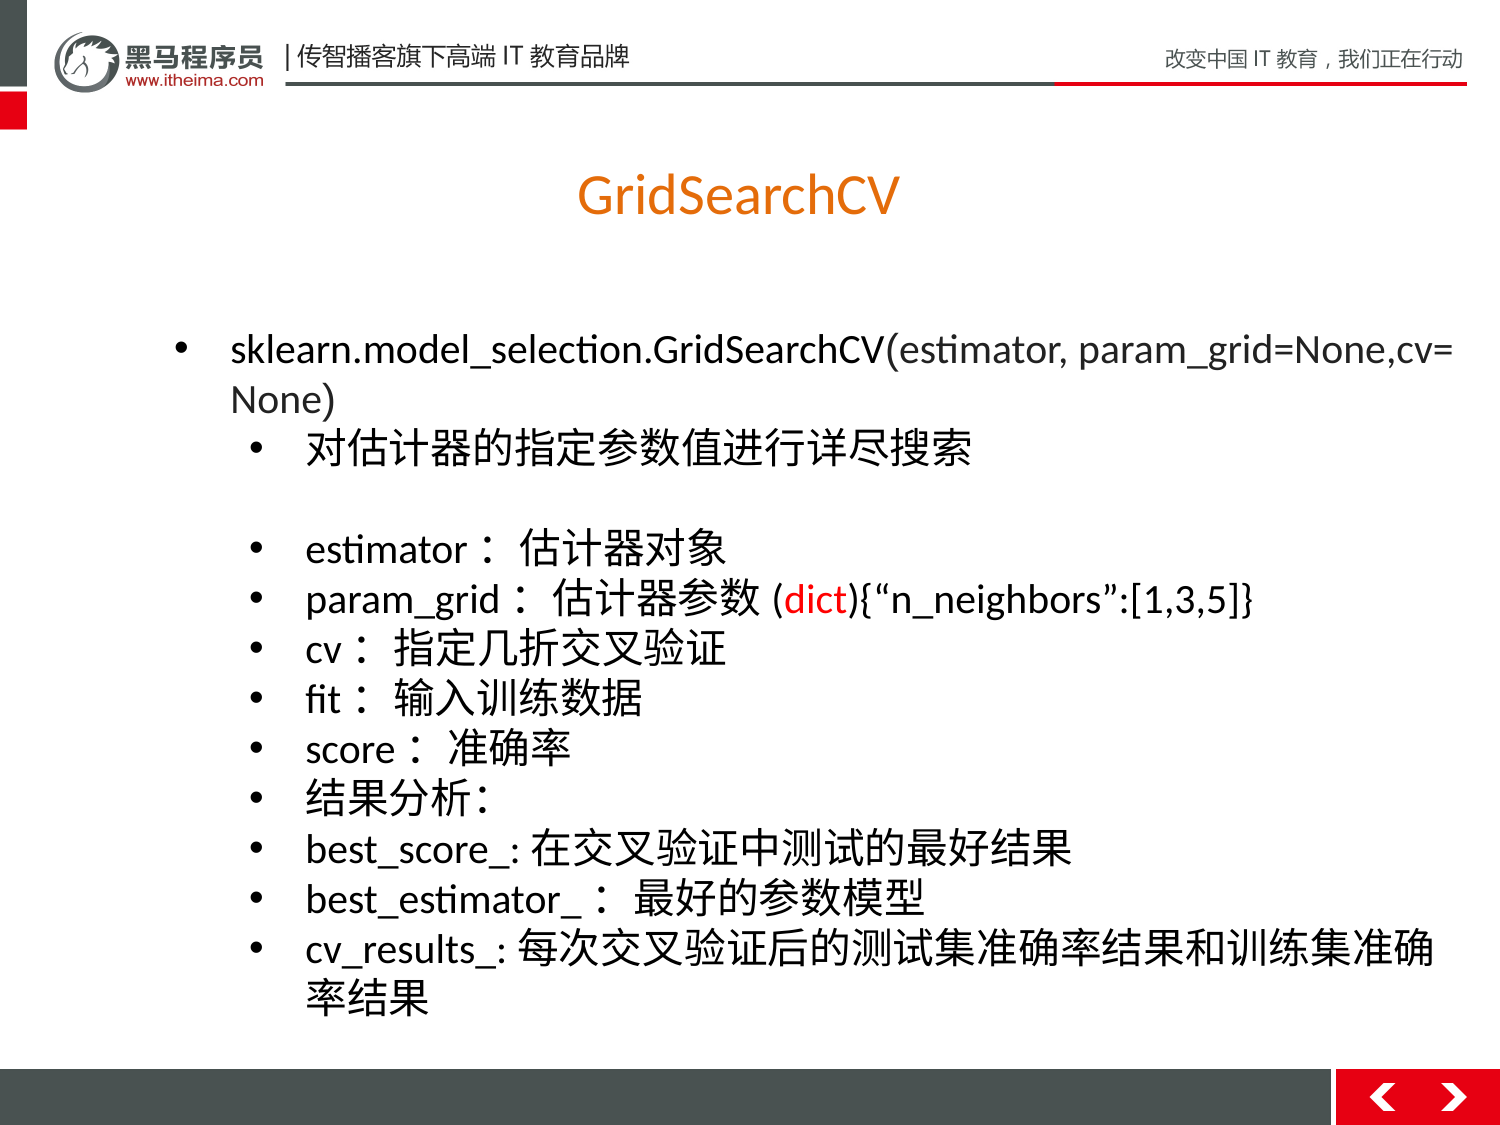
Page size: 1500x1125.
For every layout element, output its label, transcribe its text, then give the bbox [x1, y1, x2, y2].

text_box sklearn.model_selection.GridSearchCV(estimator, param_grid=None,cv=None) 对估计器的指定参数值进行详尽搜索 estimator：估计器对象 param_grid：估计器参数(dict){“n_neighbors”:[1,3,5]} cv：指定几折交叉验证 fit：输入训练数据 score：准确率 结果分析： best_score_:在交叉验证中测试的最好结果 best_estimator_：最好的参数模型 cv_results_:每次交叉验证后的测试集准确率结果和训练集准确率结果 [159, 314, 1471, 1030]
picture [0, 0, 1500, 1125]
text_box GridSearchCV [562, 149, 916, 234]
